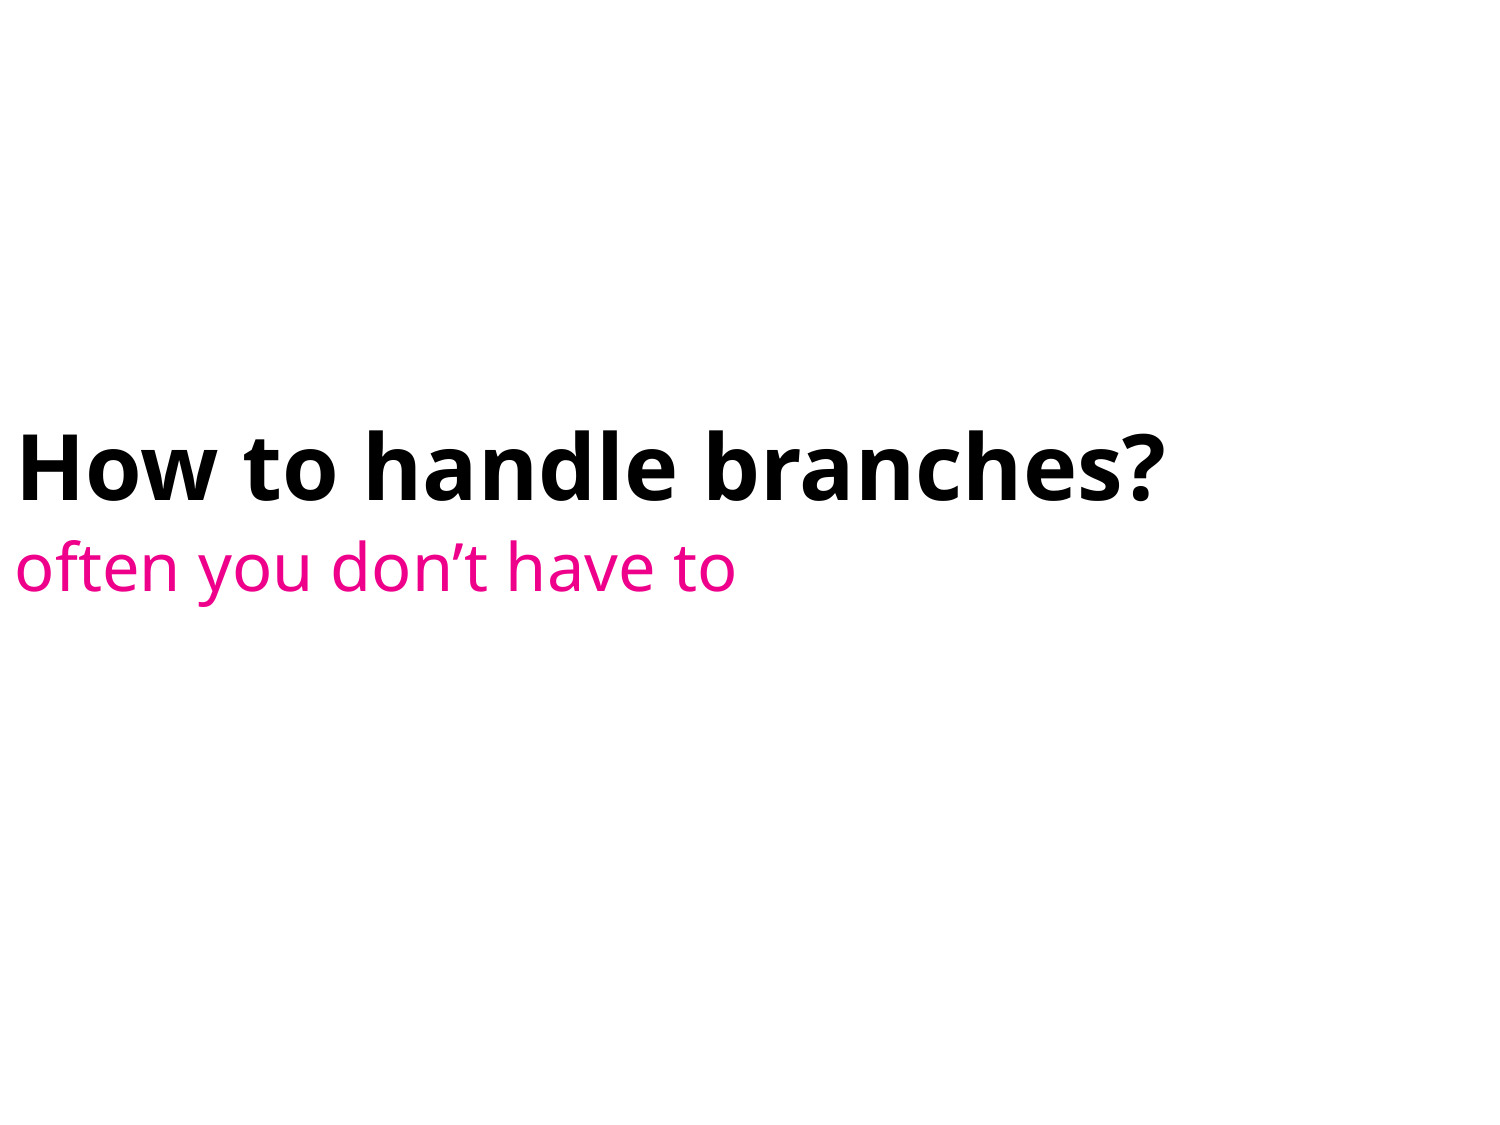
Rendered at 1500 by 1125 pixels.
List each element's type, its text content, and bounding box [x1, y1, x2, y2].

text_box How to handle branches? [0, 361, 1500, 675]
text_box often you don’t have to [0, 517, 1138, 613]
